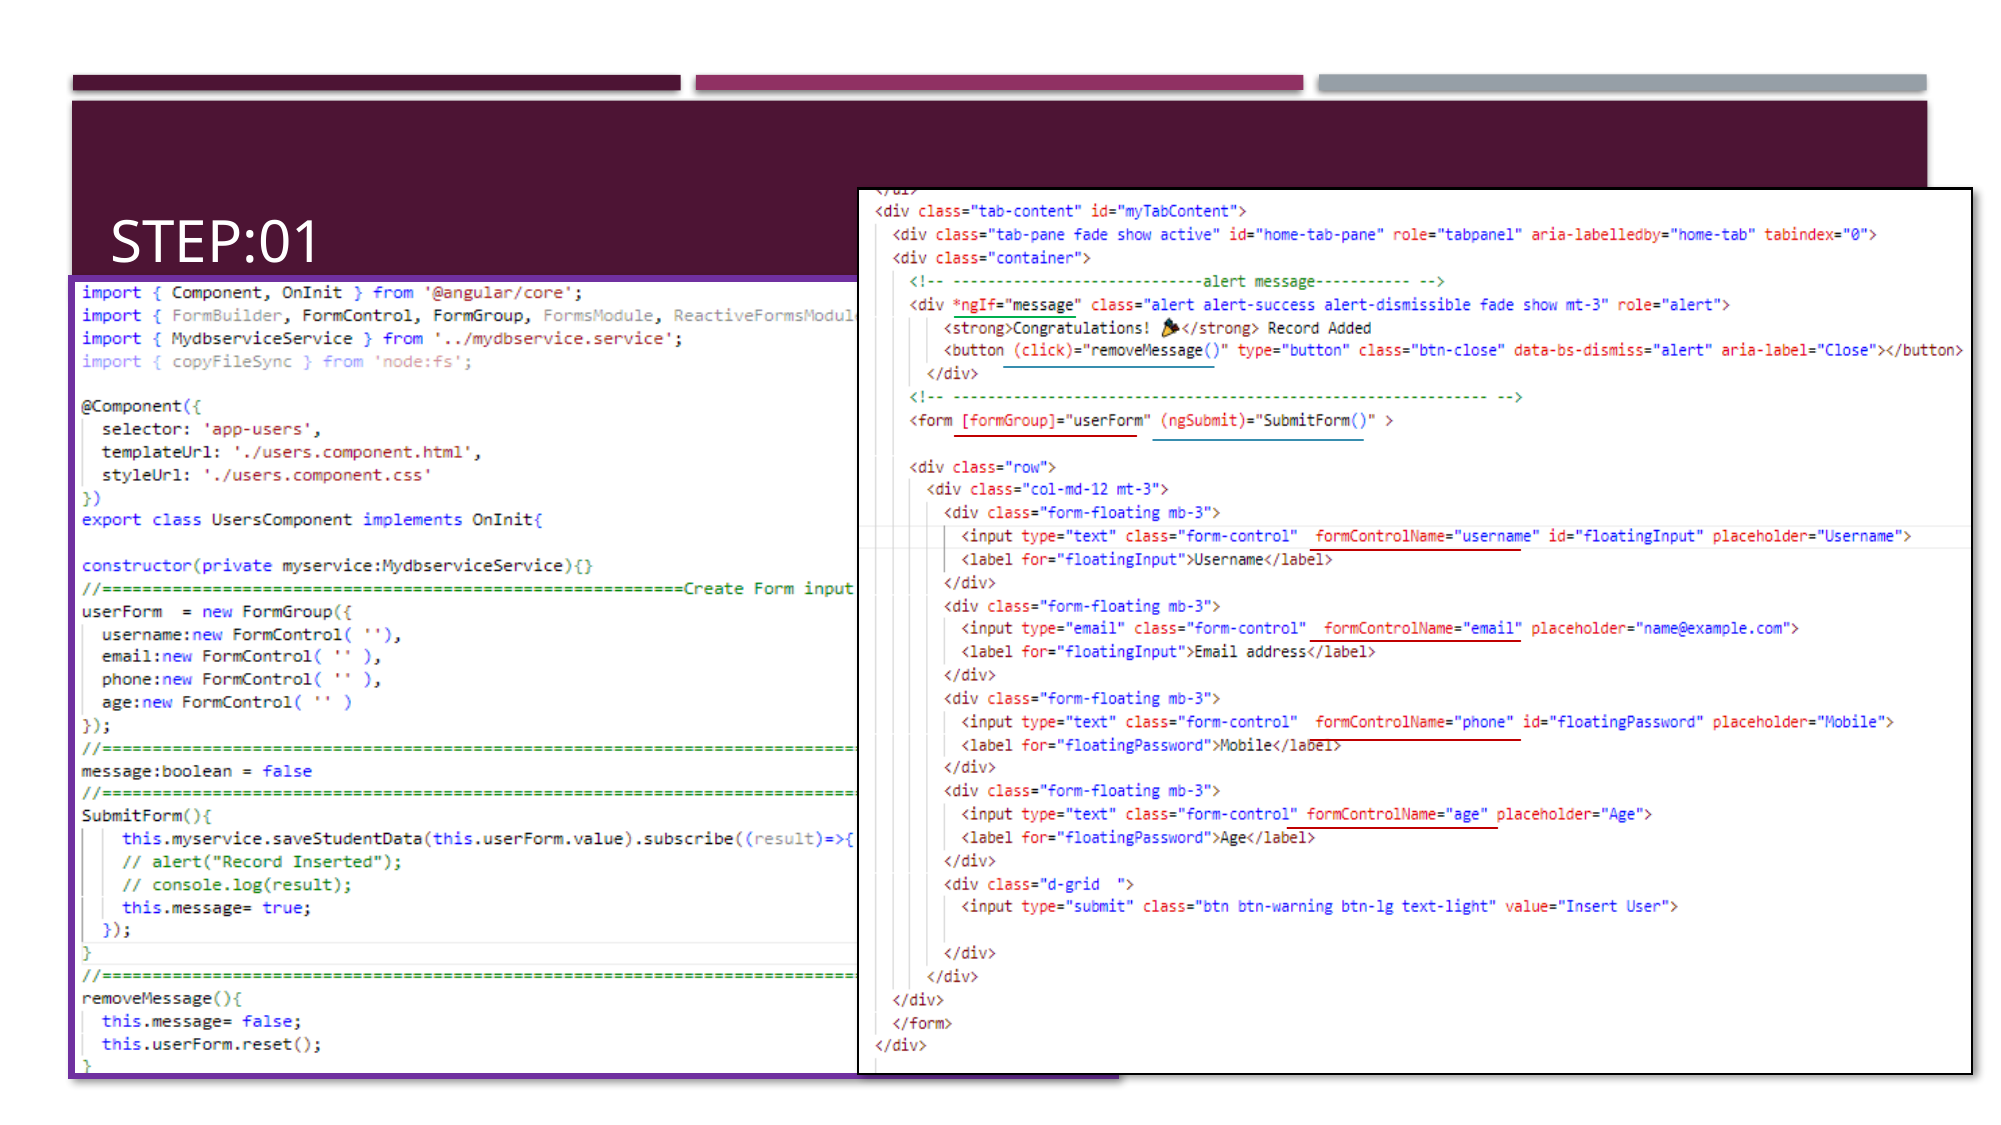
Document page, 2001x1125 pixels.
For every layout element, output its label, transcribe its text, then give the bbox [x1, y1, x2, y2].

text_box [858, 188, 1972, 1074]
picture [74, 280, 858, 1074]
title Step:01 [95, 115, 1905, 279]
